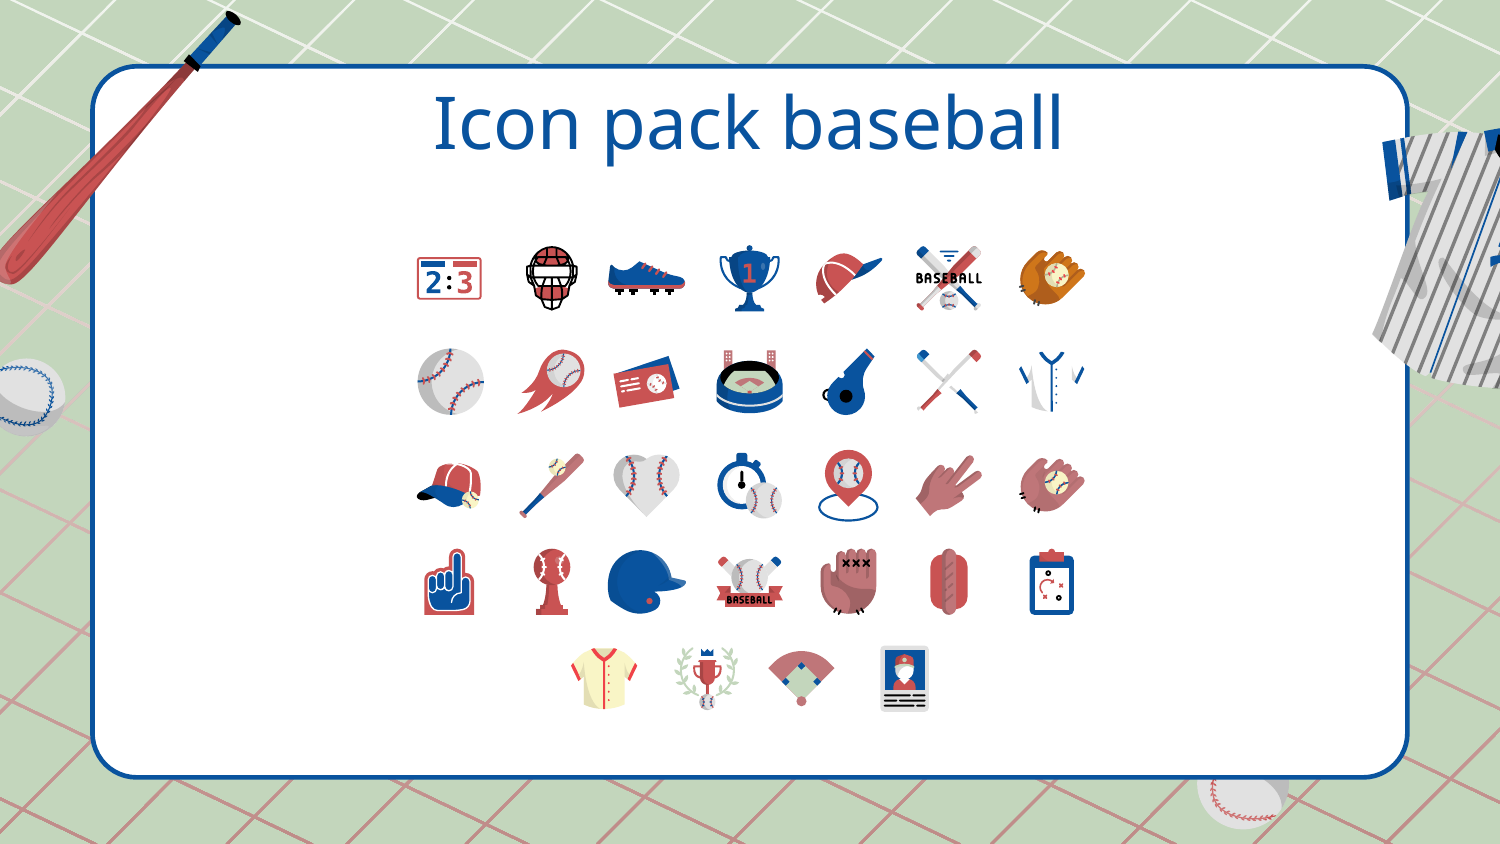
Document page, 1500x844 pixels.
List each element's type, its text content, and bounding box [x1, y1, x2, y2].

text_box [813, 253, 884, 304]
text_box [607, 261, 686, 296]
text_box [1017, 250, 1086, 307]
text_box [519, 453, 585, 519]
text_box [424, 548, 475, 616]
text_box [817, 449, 879, 522]
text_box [414, 348, 485, 416]
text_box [613, 355, 680, 408]
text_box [820, 548, 877, 616]
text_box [916, 349, 982, 415]
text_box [716, 349, 783, 414]
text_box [1018, 351, 1085, 412]
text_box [1018, 457, 1086, 514]
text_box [930, 548, 968, 616]
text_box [718, 244, 781, 312]
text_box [915, 245, 982, 311]
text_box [717, 452, 783, 519]
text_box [674, 647, 740, 711]
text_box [915, 455, 983, 517]
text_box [606, 549, 687, 614]
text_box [611, 454, 682, 518]
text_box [1029, 548, 1075, 616]
title Icon pack baseball [118, 72, 1382, 167]
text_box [517, 349, 587, 415]
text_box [531, 548, 572, 616]
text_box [768, 650, 835, 707]
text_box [716, 556, 783, 608]
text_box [525, 245, 578, 311]
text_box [416, 256, 482, 300]
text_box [822, 348, 875, 416]
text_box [880, 645, 930, 713]
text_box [570, 648, 638, 710]
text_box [415, 462, 483, 509]
